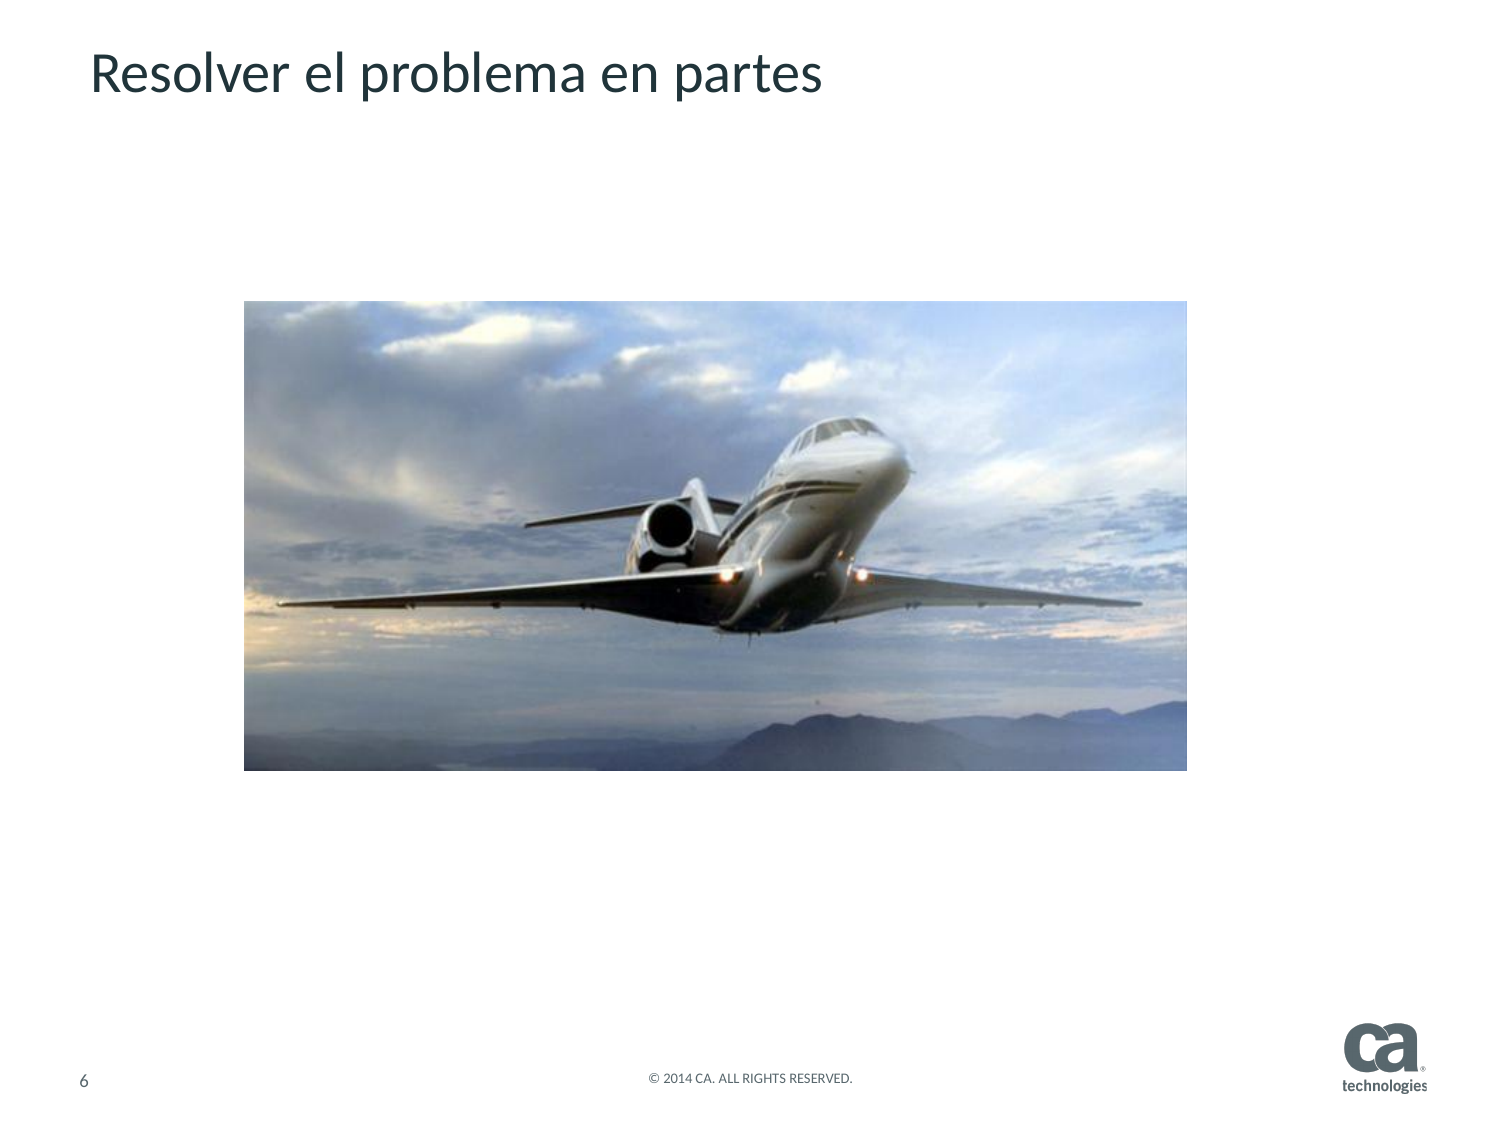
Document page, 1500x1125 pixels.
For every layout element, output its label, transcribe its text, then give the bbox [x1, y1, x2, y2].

title Resolver el problema en partes [75, 34, 1425, 214]
picture [243, 301, 1187, 771]
